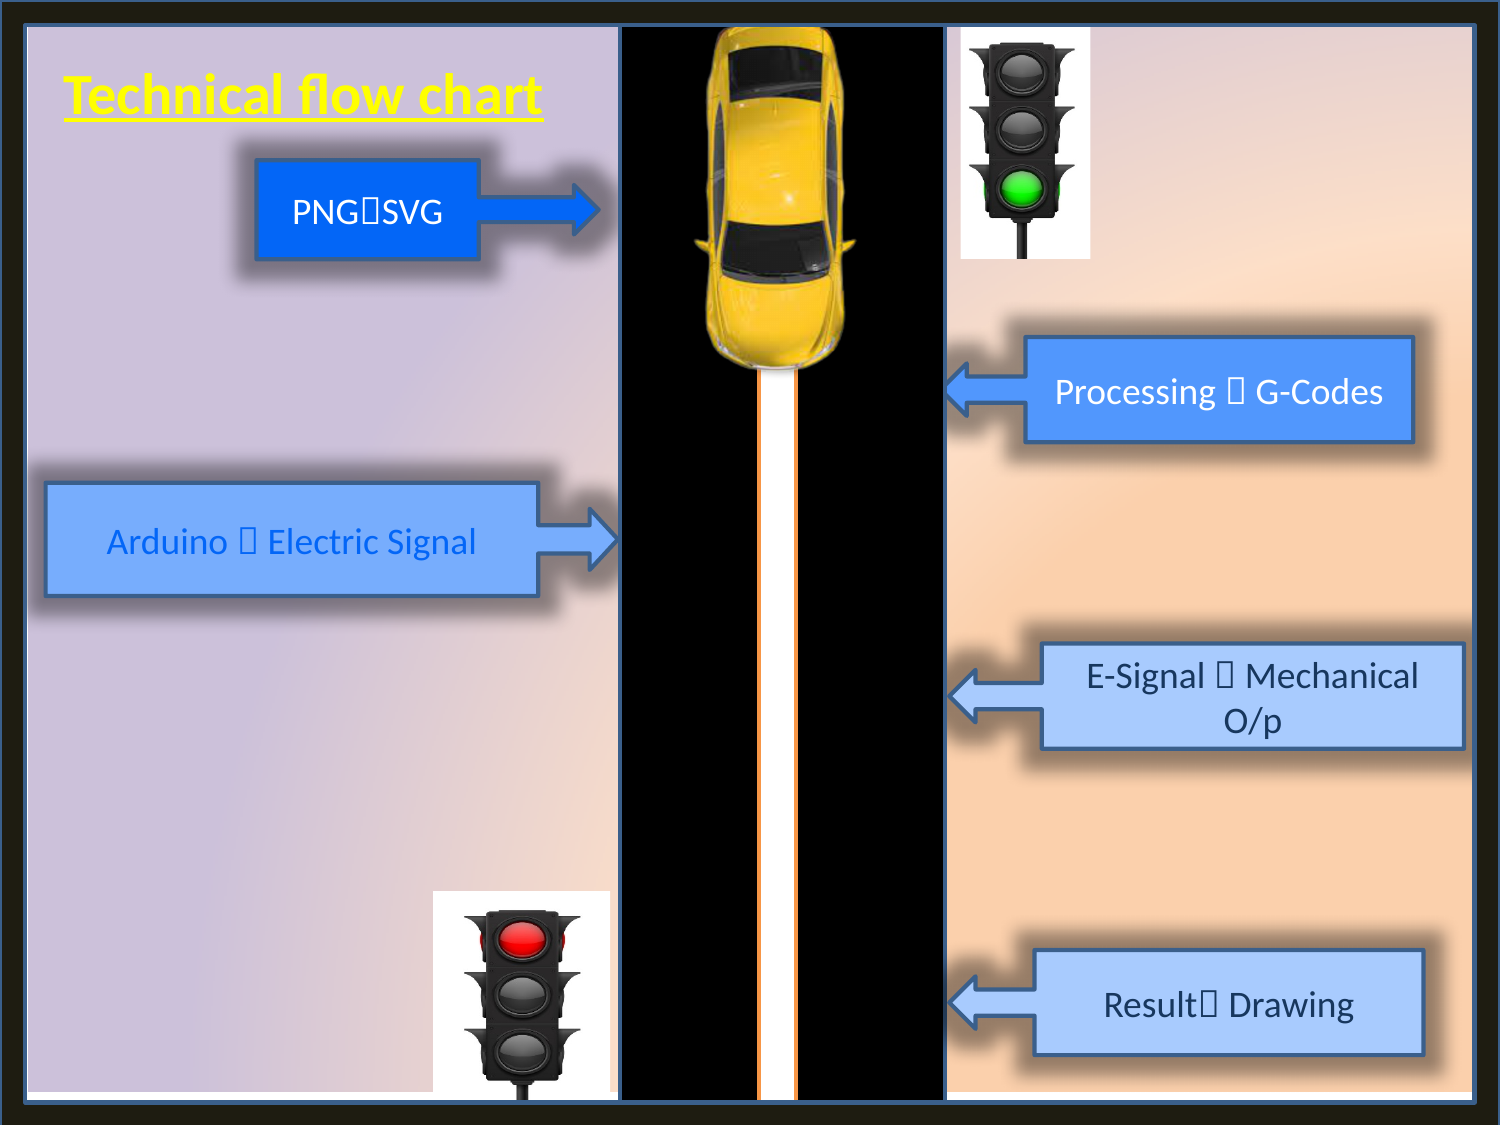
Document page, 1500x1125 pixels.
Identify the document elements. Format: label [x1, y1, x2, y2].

picture [28, 0, 1500, 1114]
text_box [0, 0, 1500, 1125]
